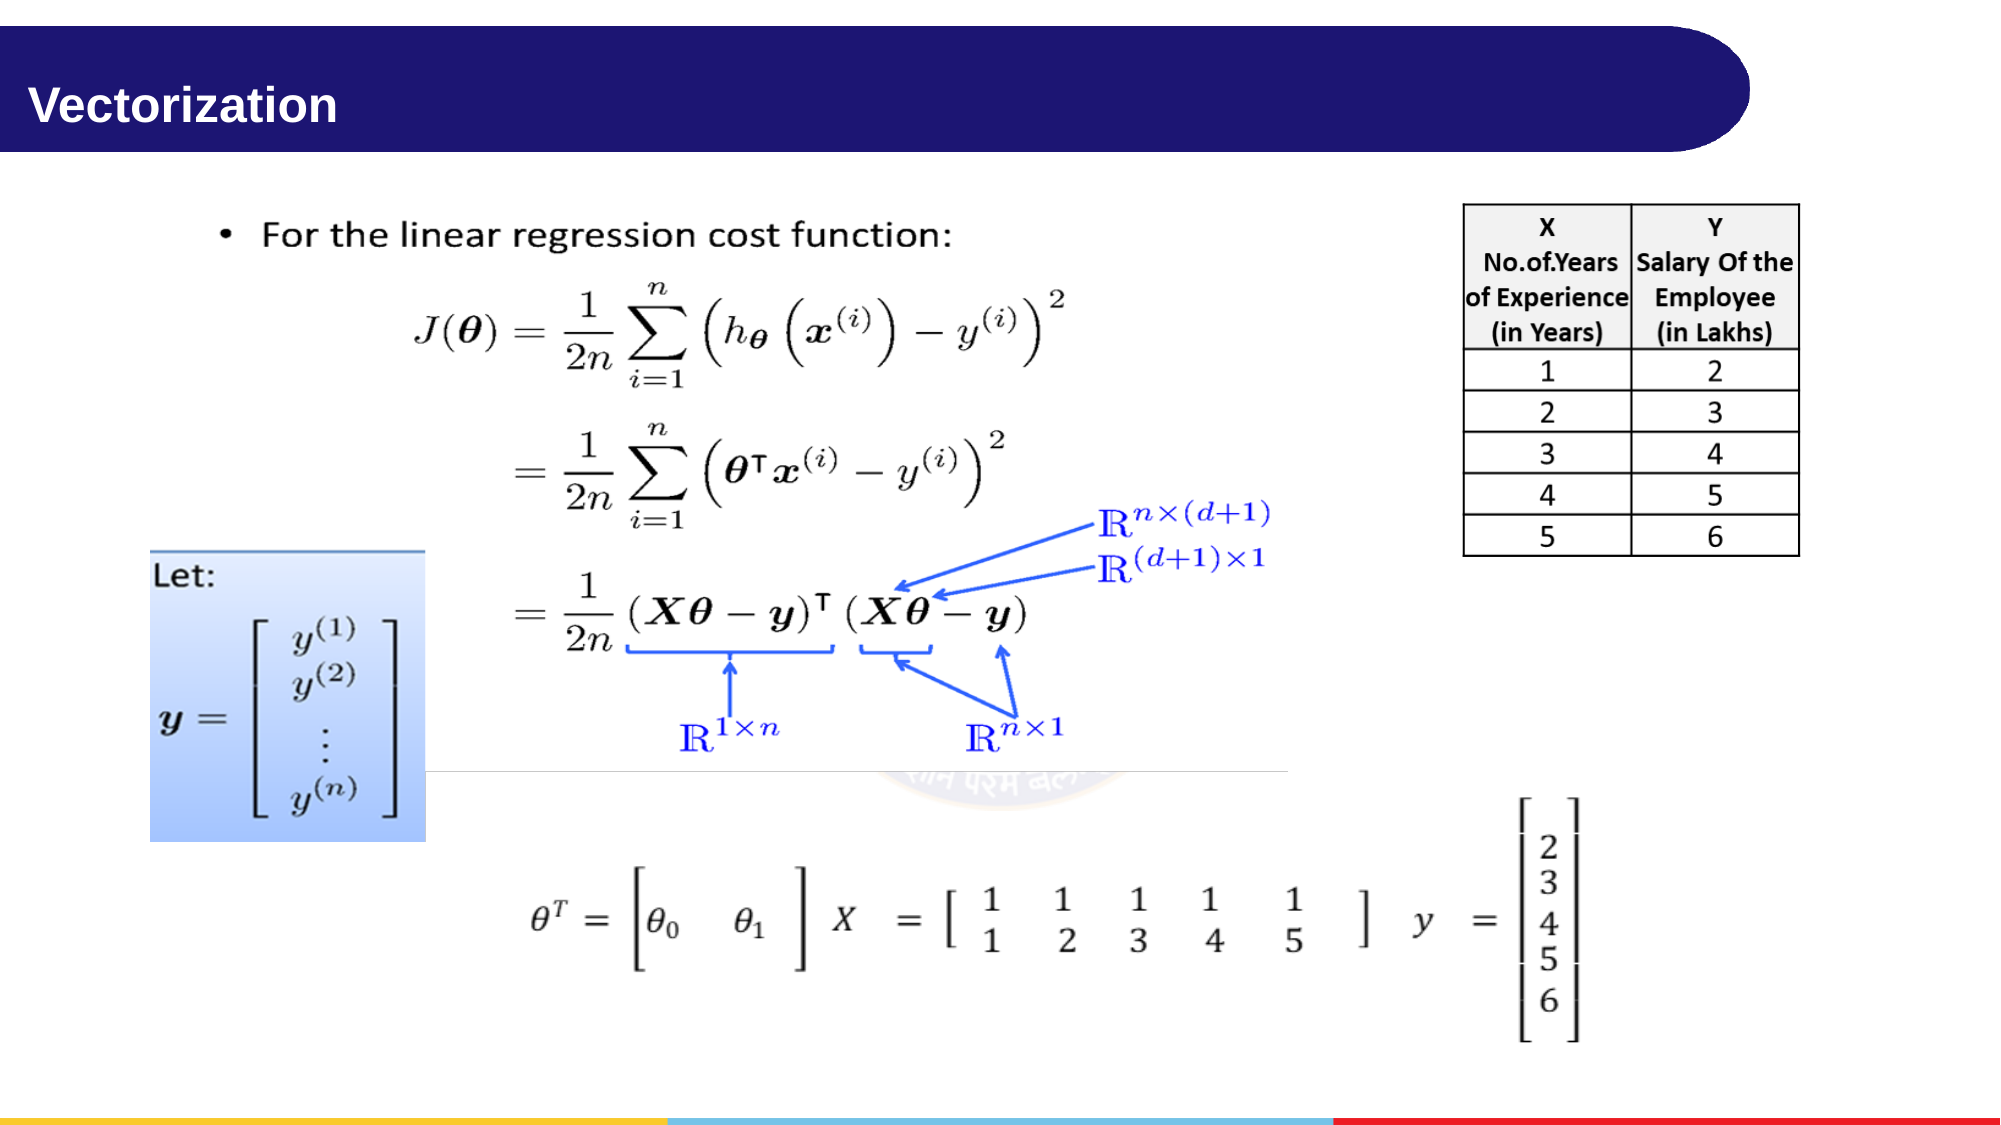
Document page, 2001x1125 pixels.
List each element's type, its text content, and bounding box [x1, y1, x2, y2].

picture [0, 26, 1750, 152]
text_box Vectorization [12, 24, 1338, 150]
picture [1462, 199, 1802, 576]
picture [0, 1118, 2000, 1125]
picture [149, 199, 1600, 1067]
